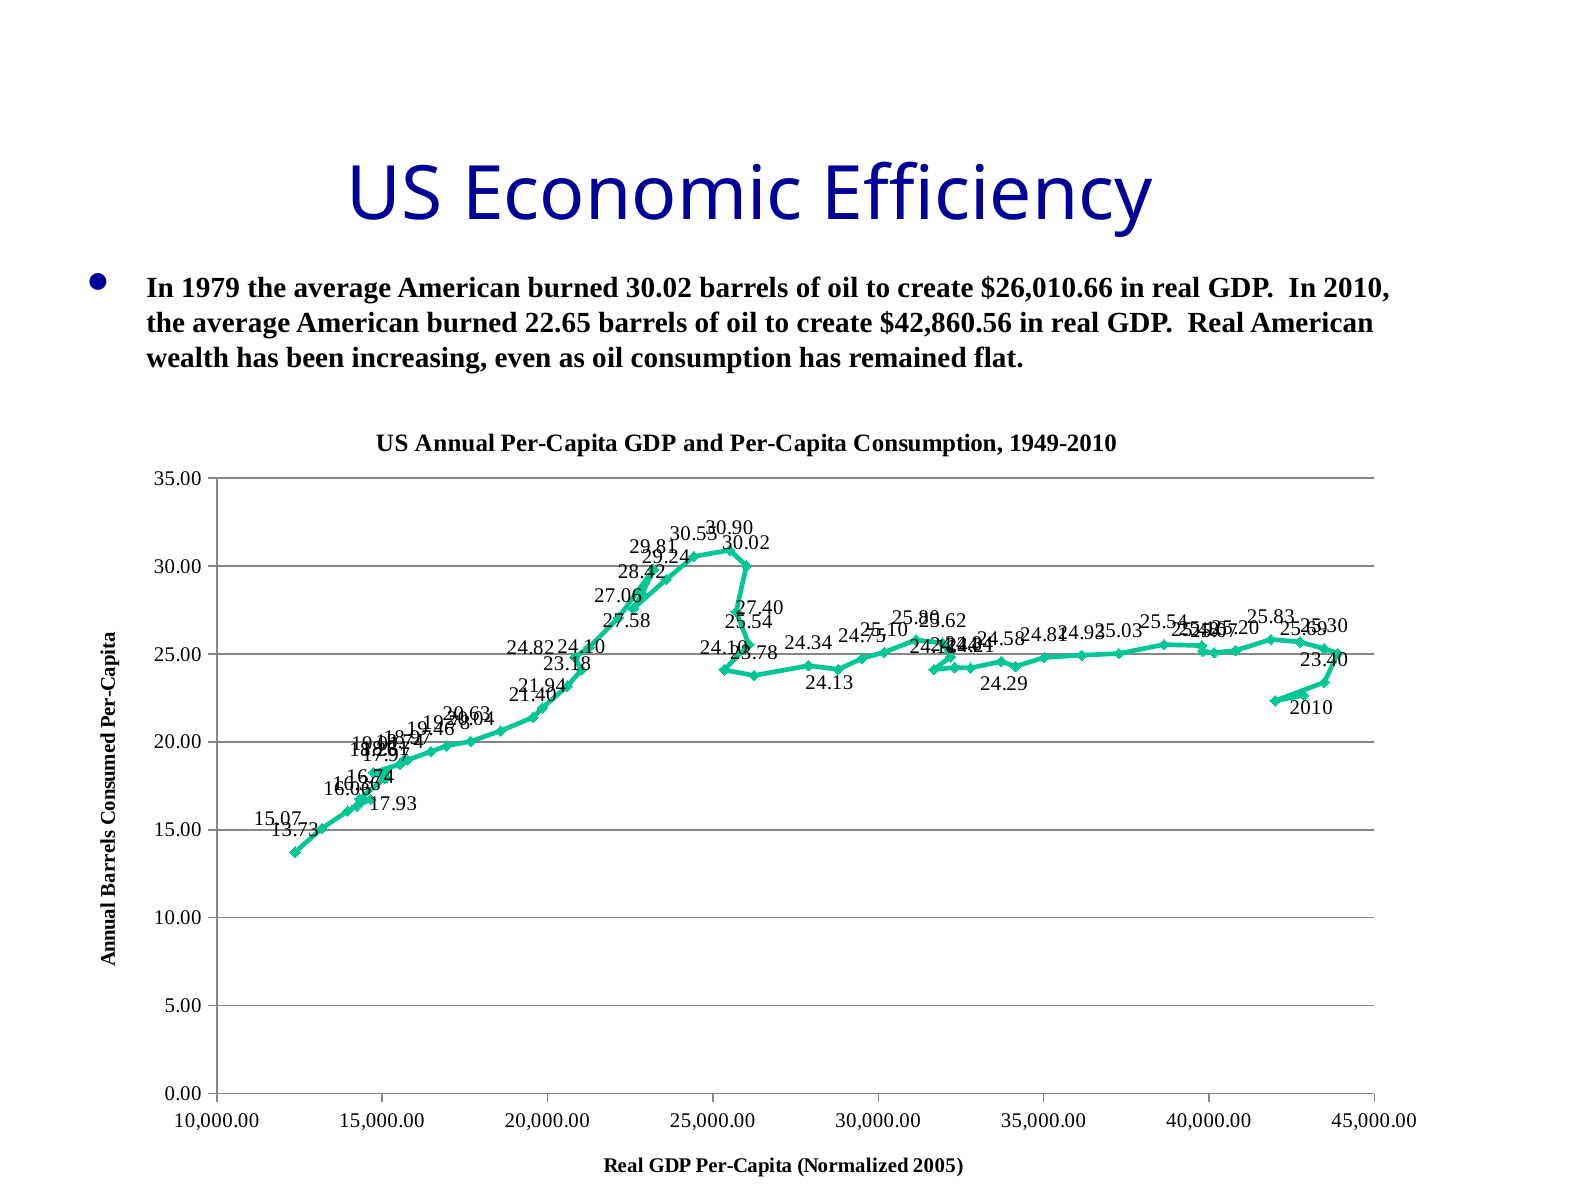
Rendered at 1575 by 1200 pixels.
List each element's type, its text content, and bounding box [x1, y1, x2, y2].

list In 1979 the average American burned 30.02 barrels of oil to create $26,010.66 in real GDP. In 2010, the average American burned 22.65 barrels of oil to create $42,860.56 in real GDP. Real American wealth has been increasing, even as oil consumption has remained flat. [71, 260, 1444, 397]
chart [48, 398, 1446, 1200]
title US Economic Efficiency [112, 99, 1388, 260]
